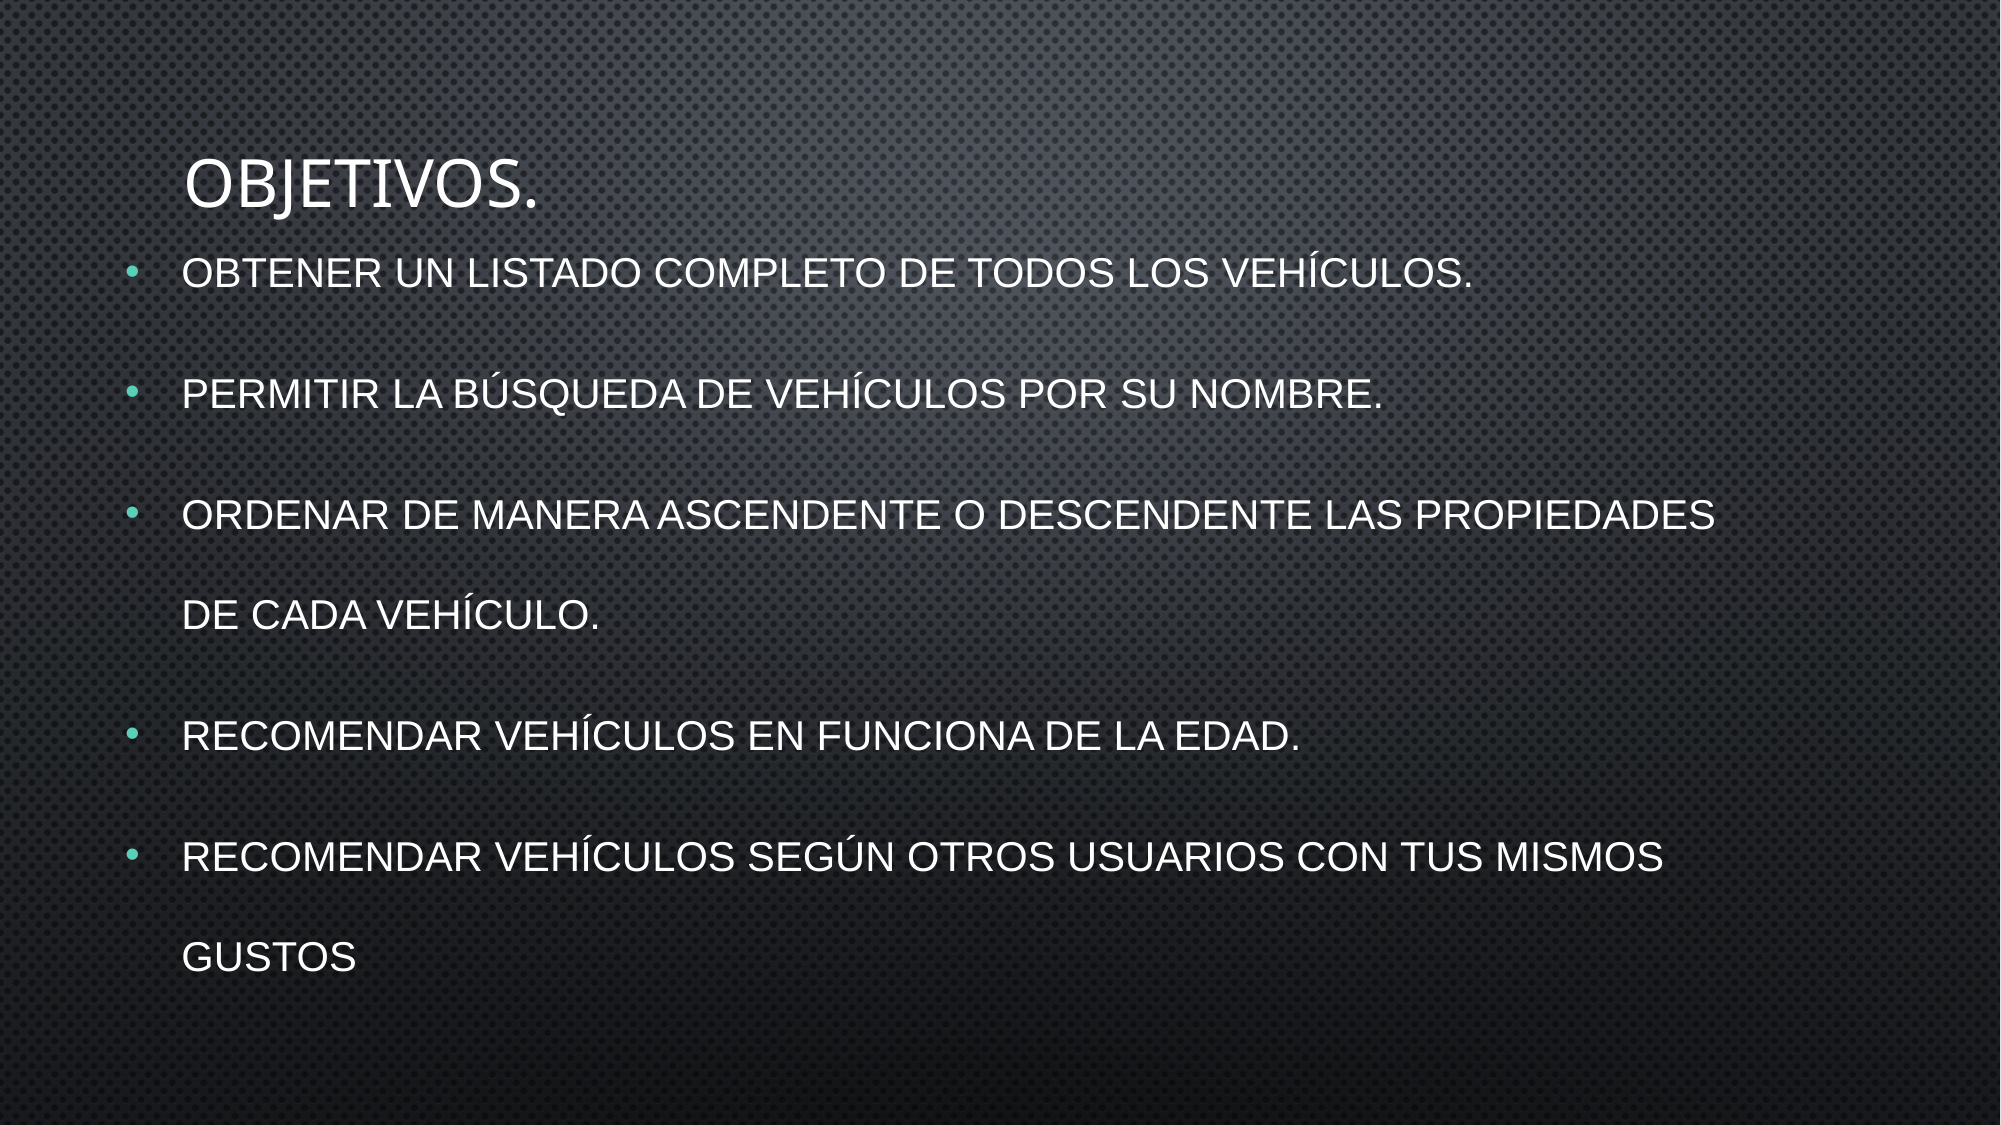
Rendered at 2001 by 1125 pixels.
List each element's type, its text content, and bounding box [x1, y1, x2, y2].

title Objetivos. [168, 97, 1794, 264]
list Obtener un listado completo de todos los vehículos. Permitir la búsqueda de vehículos por su nombre. Ordenar de manera ascendente o descendente las propiedades de cada vehículo. Recomendar vehículos en funciona de la edad. Recomendar vehículos según otros usuarios con tus mismos gustos [110, 263, 1736, 1053]
